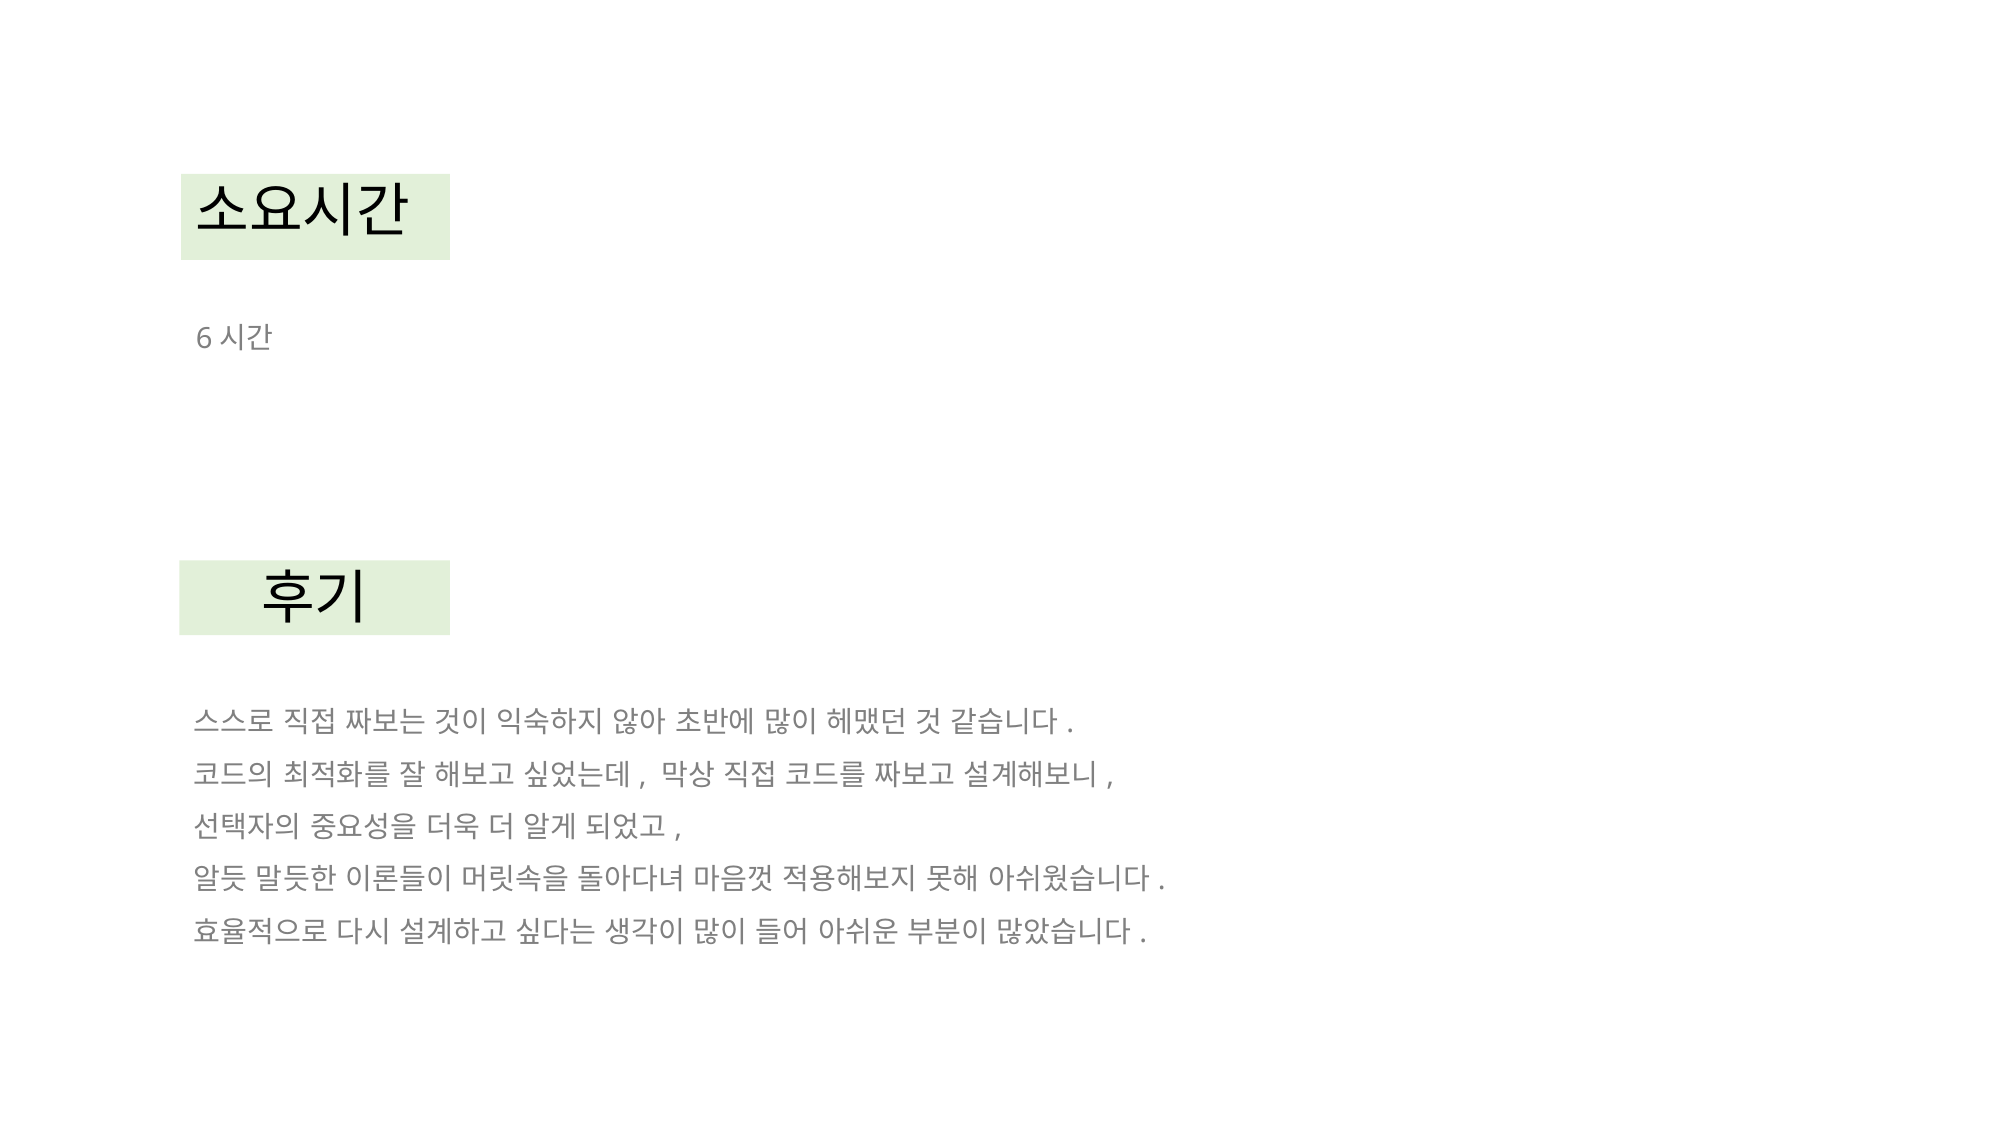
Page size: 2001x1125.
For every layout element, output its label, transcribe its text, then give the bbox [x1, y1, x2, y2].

text_box 스스로 직접 짜보는 것이 익숙하지 않아 초반에 많이 헤맸던 것 같습니다. 코드의 최적화를 잘 해보고 싶었는데, 막상 직접 코드를 짜보고 설계해보니, 선택자의 중요성을 더욱 더 알게 되었고, 알듯 말듯한 이론들이 머릿속을 돌아다녀 마음껏 적용해보지 못해 아쉬웠습니다. 효율적으로 다시 설계하고 싶다는 생각이 많이 들어 아쉬운 부분이 많았습니다. [179, 678, 1905, 981]
text_box 6시간 [181, 315, 1907, 392]
text_box 소요시간 [181, 173, 450, 260]
text_box 후기 [179, 560, 450, 636]
